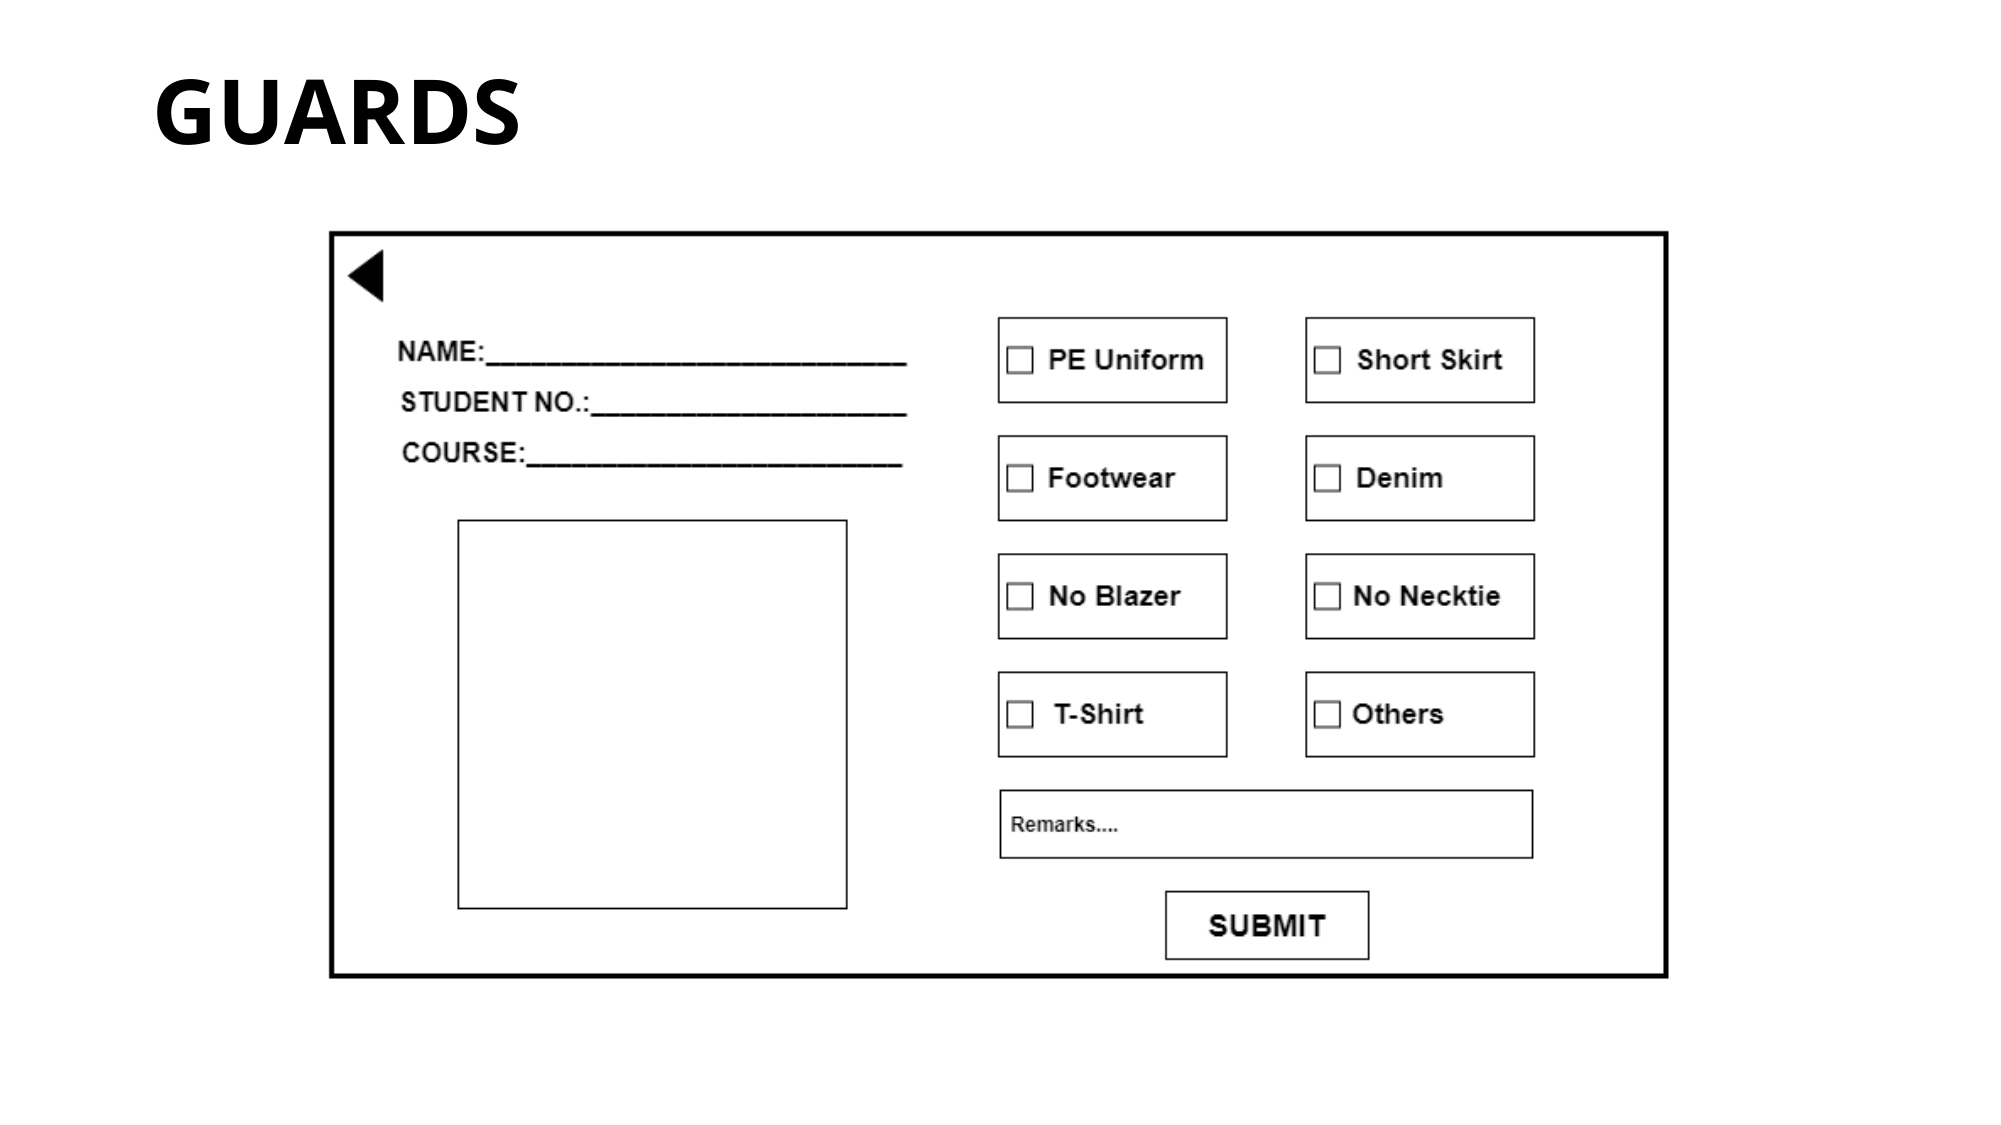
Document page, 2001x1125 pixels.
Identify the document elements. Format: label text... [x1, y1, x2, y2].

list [321, 223, 1679, 990]
title GUARDS [137, 59, 825, 172]
